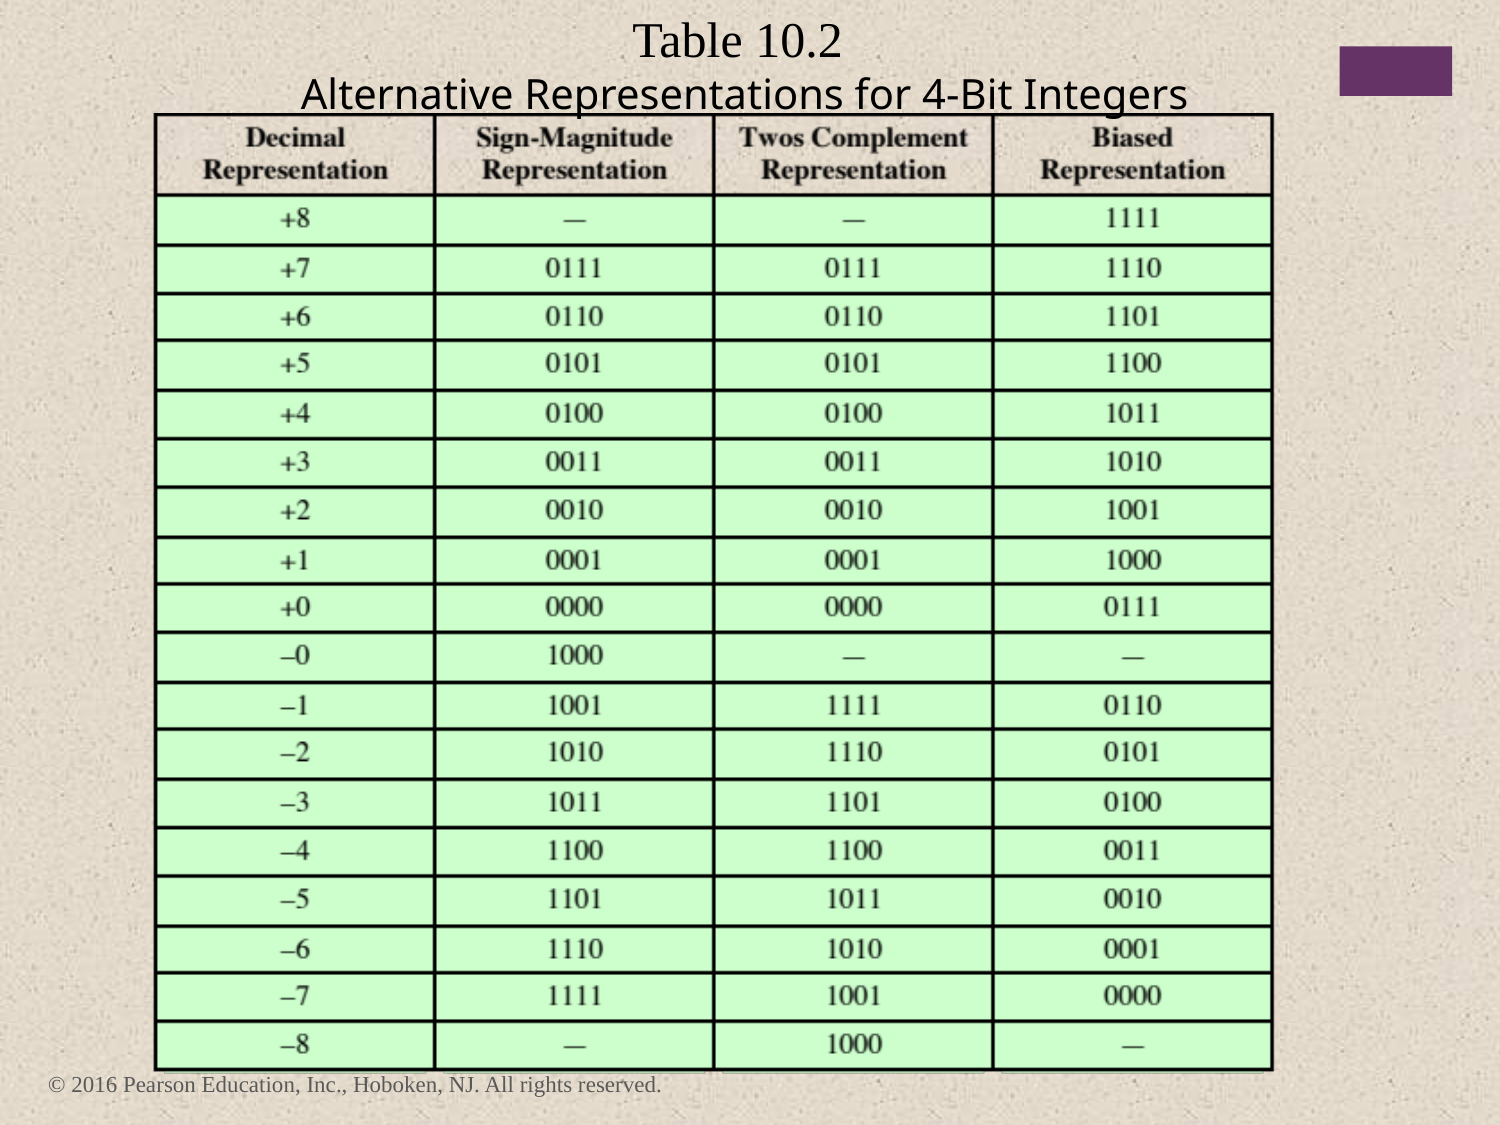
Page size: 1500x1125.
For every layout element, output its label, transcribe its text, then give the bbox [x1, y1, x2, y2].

picture [147, 113, 1282, 1101]
picture [0, 125, 1500, 1125]
text_box Table 10.2 Alternative Representations for 4-Bit Integers [0, 0, 1500, 125]
footer © 2016 Pearson Education, Inc., Hoboken, NJ. All rights reserved. [33, 1053, 1038, 1114]
